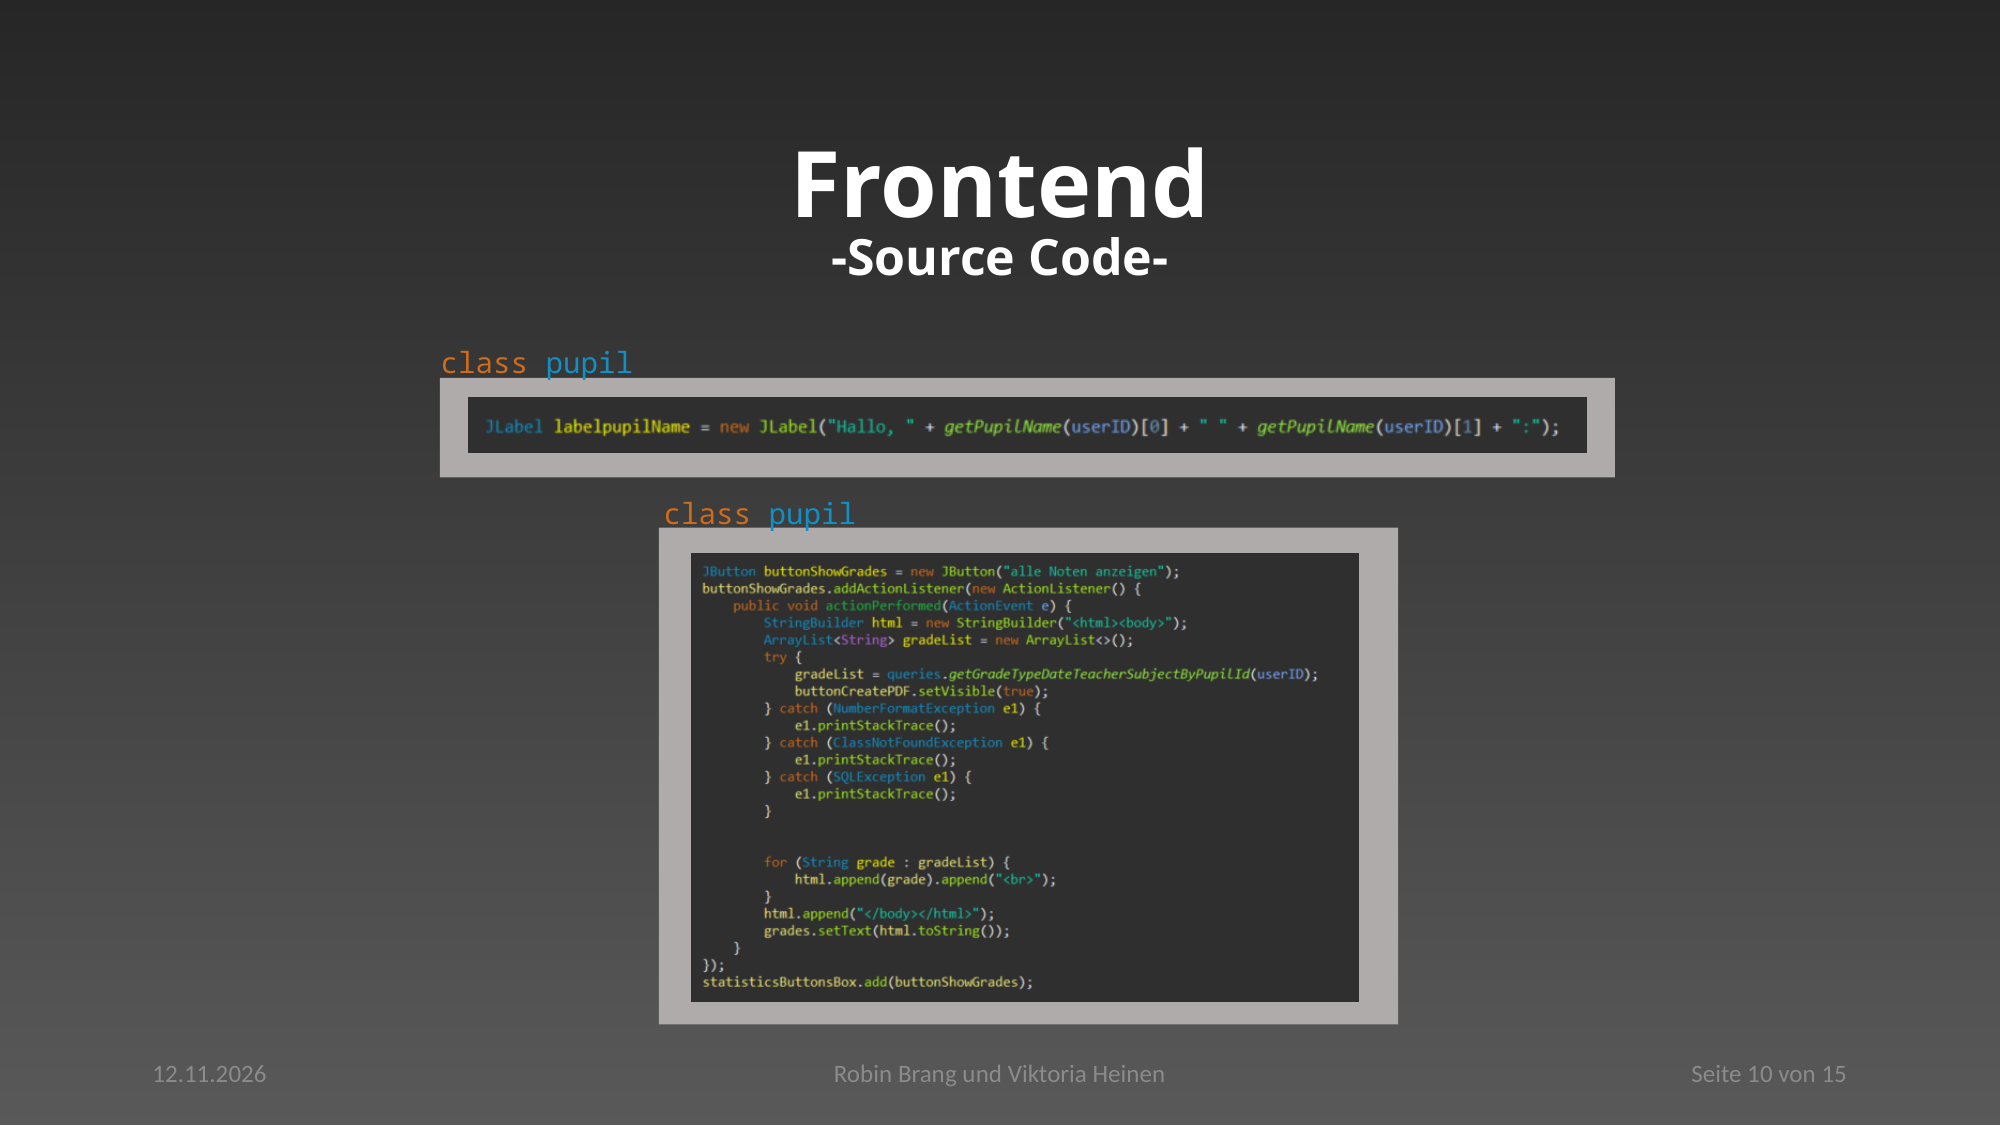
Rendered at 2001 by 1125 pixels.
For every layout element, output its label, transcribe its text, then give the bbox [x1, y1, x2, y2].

text_box class pupil [648, 487, 874, 538]
text_box [658, 527, 1399, 1025]
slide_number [137, 1042, 588, 1103]
picture [691, 553, 1359, 1003]
footer Robin Brang und Viktoria Heinen [662, 1042, 1338, 1103]
text_box [439, 377, 1616, 478]
picture [468, 397, 1587, 453]
text_box -Source Code- [137, 198, 1863, 320]
text_box class pupil [425, 337, 651, 388]
title Frontend [137, 79, 1863, 198]
slide_number Seite 10 von 15 [1412, 1042, 1863, 1103]
